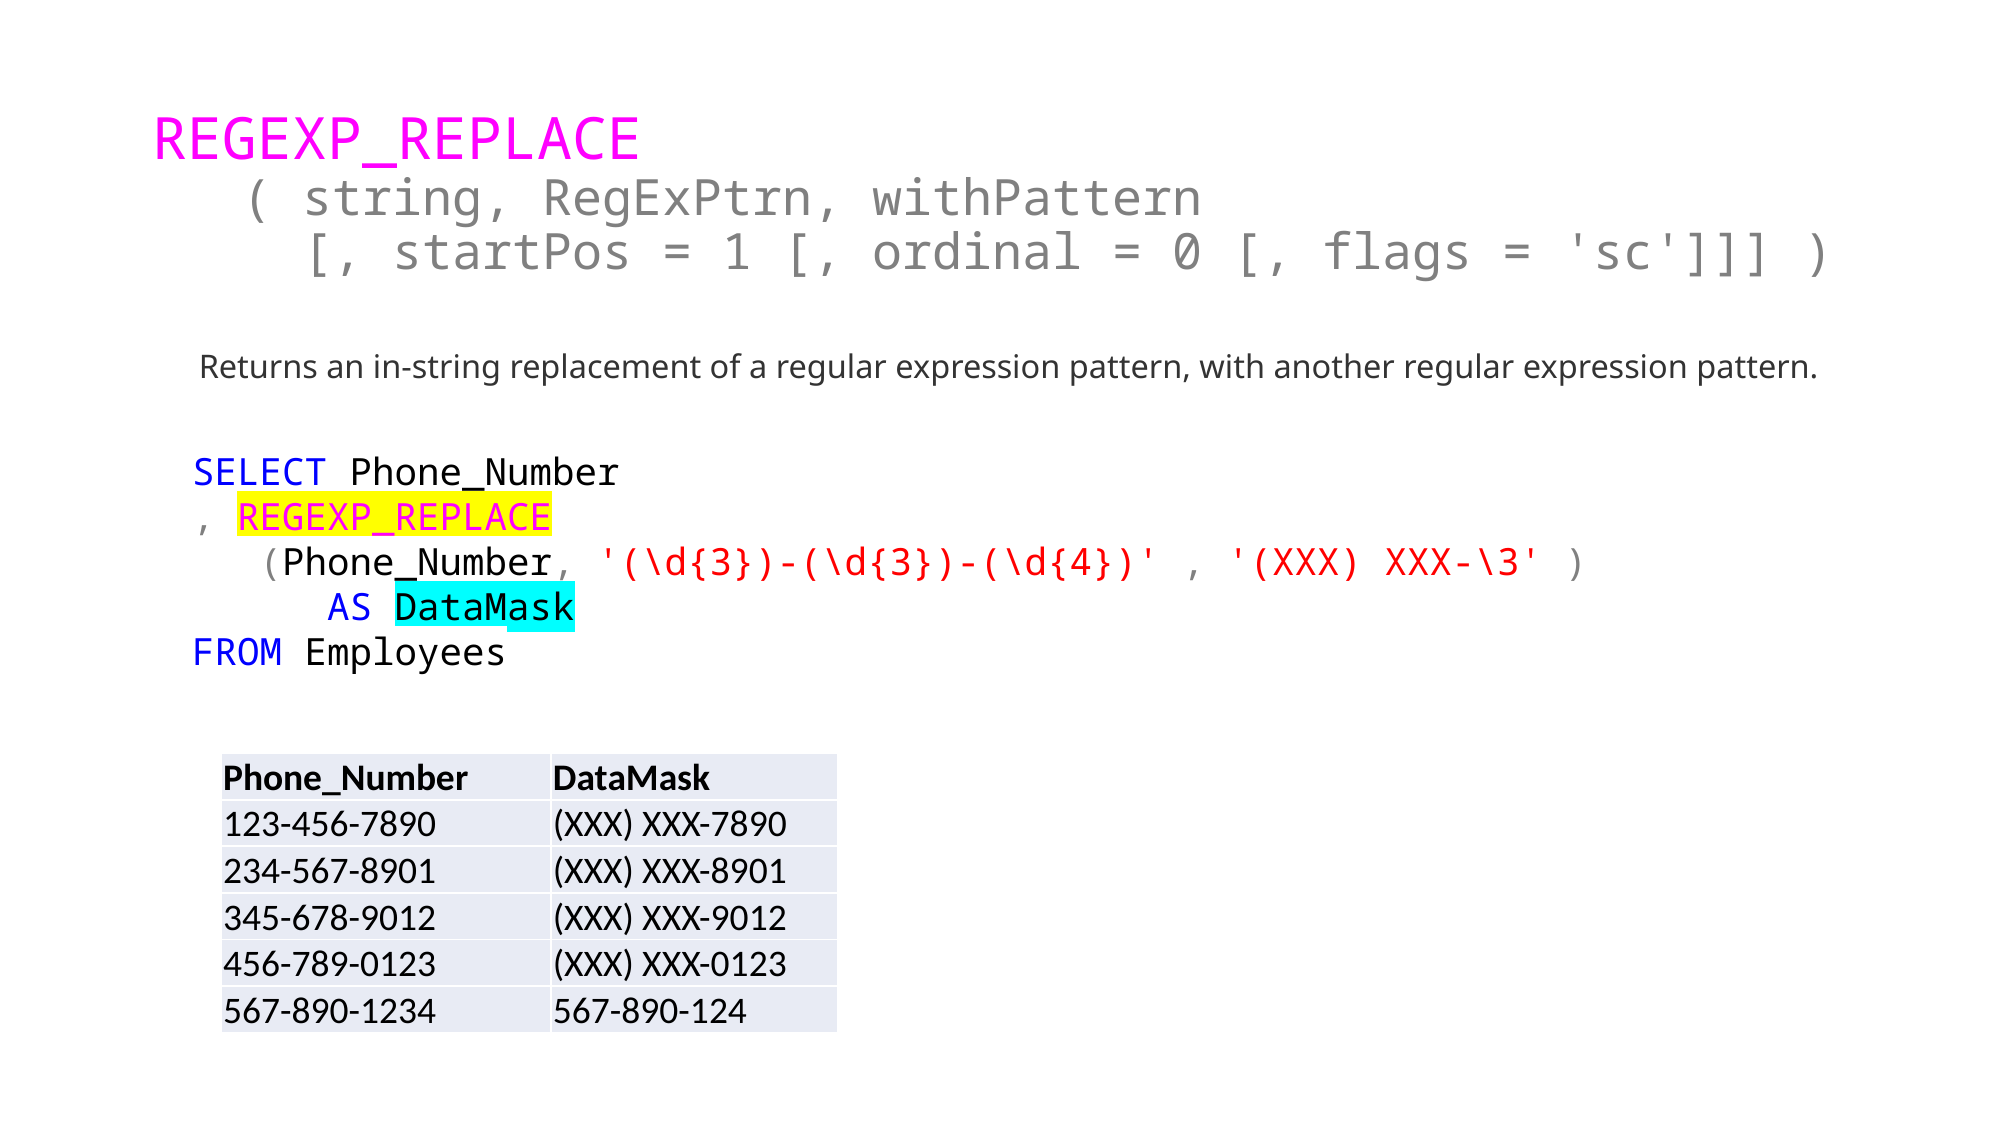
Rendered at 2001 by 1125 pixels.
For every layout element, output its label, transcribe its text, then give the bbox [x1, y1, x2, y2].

text_box SELECT Phone_Number , REGEXP_REPLACE (Phone_Number, '(\d{3})-(\d{3})-(\d{4})' , '(XXX) XXX-\3' ) AS DataMask FROM Employees [177, 440, 1871, 681]
table_header DataMask [552, 754, 837, 799]
table_cell (XXX) XXX-9012 [552, 894, 837, 939]
table_cell (XXX) XXX-8901 [552, 847, 837, 892]
table_cell 345-678-9012 [222, 894, 550, 939]
title REGEXP_REPLACE ( string, RegExPtrn, withPattern [, startPos = 1 [, ordinal = 0 [, flags = 'sc']]] ) [137, 94, 1863, 296]
table_cell 234-567-8901 [222, 847, 550, 892]
list Returns an in-string replacement of a regular expression pattern, with another regular expression pattern. [183, 335, 1863, 406]
table_cell 123-456-7890 [222, 801, 550, 845]
table_cell 567-890-124 [552, 987, 837, 1032]
table_cell (XXX) XXX-7890 [552, 801, 837, 845]
table_cell 567-890-1234 [222, 987, 550, 1032]
table_cell (XXX) XXX-0123 [552, 940, 837, 985]
table_cell 456-789-0123 [222, 940, 550, 985]
table_header Phone_Number [222, 754, 550, 799]
